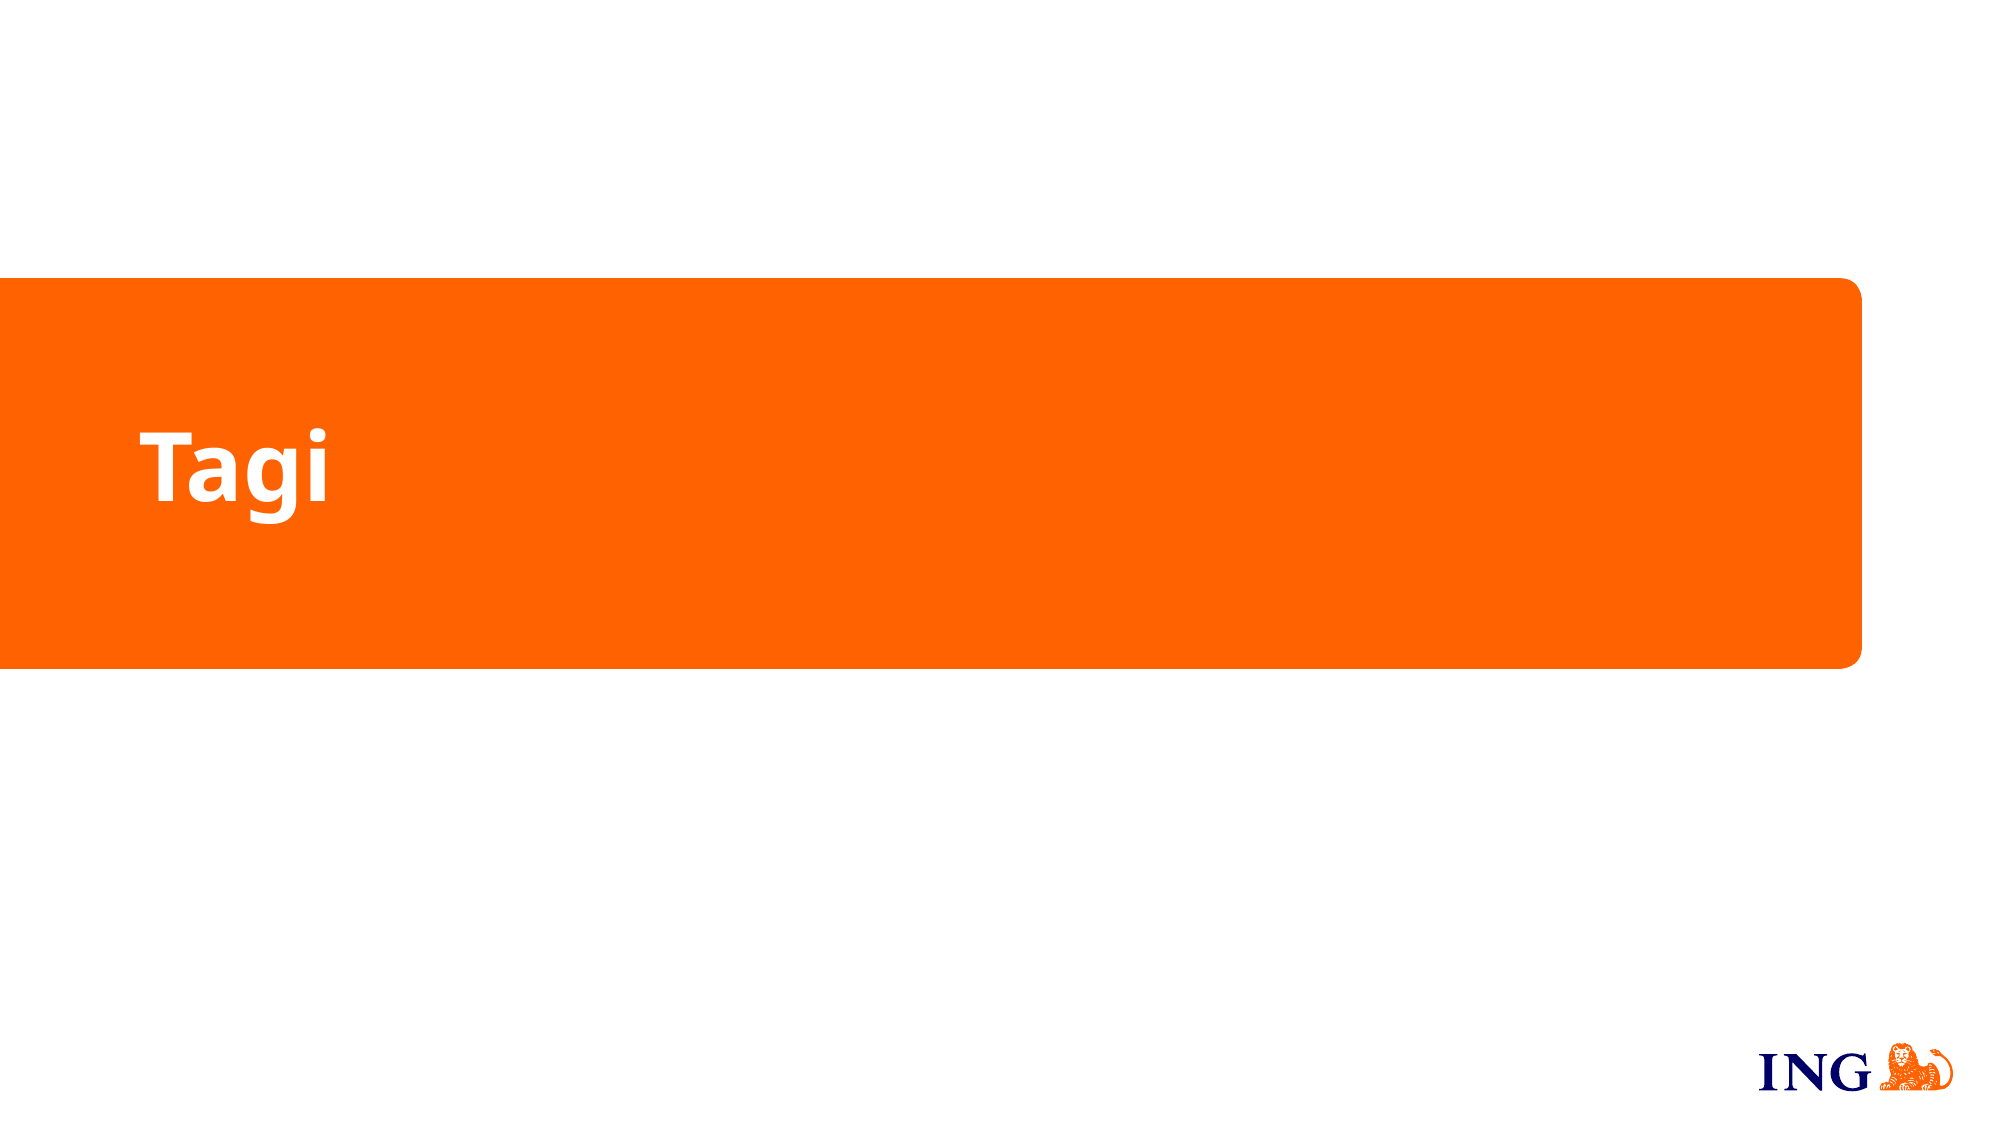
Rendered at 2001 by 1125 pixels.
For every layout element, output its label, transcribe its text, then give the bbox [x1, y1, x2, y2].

title Tagi [138, 278, 1830, 667]
